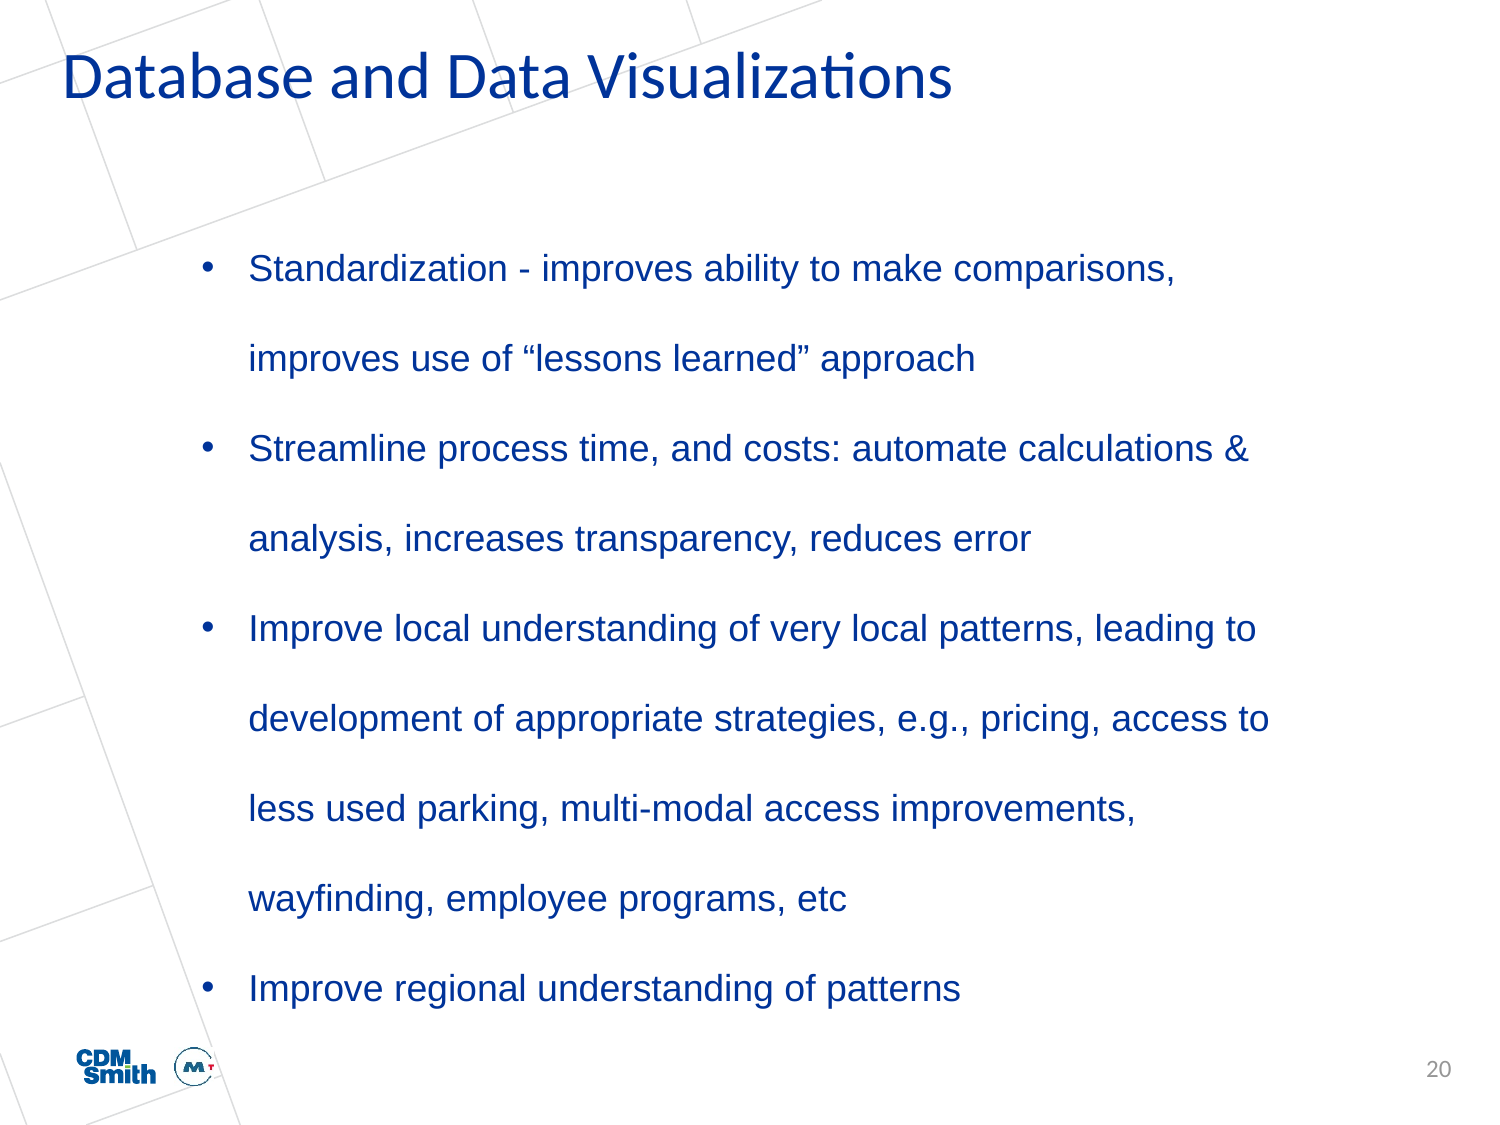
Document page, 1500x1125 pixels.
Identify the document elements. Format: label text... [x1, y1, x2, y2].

slide_number 20 [1391, 1037, 1467, 1098]
picture [174, 1047, 214, 1086]
title Database and Data Visualizations [0, 0, 1147, 145]
text_box Standardization - improves ability to make comparisons, improves use of “lessons learned” approach Streamline process time, and costs: automate calculations & analysis, increases transparency, reduces error Improve local understanding of very local patterns, leading to development of appropriate strategies, e.g., pricing, access to less used parking, multi-modal access improvements, wayfinding, employee programs, etc Improve regional understanding of patterns [111, 191, 1338, 1017]
